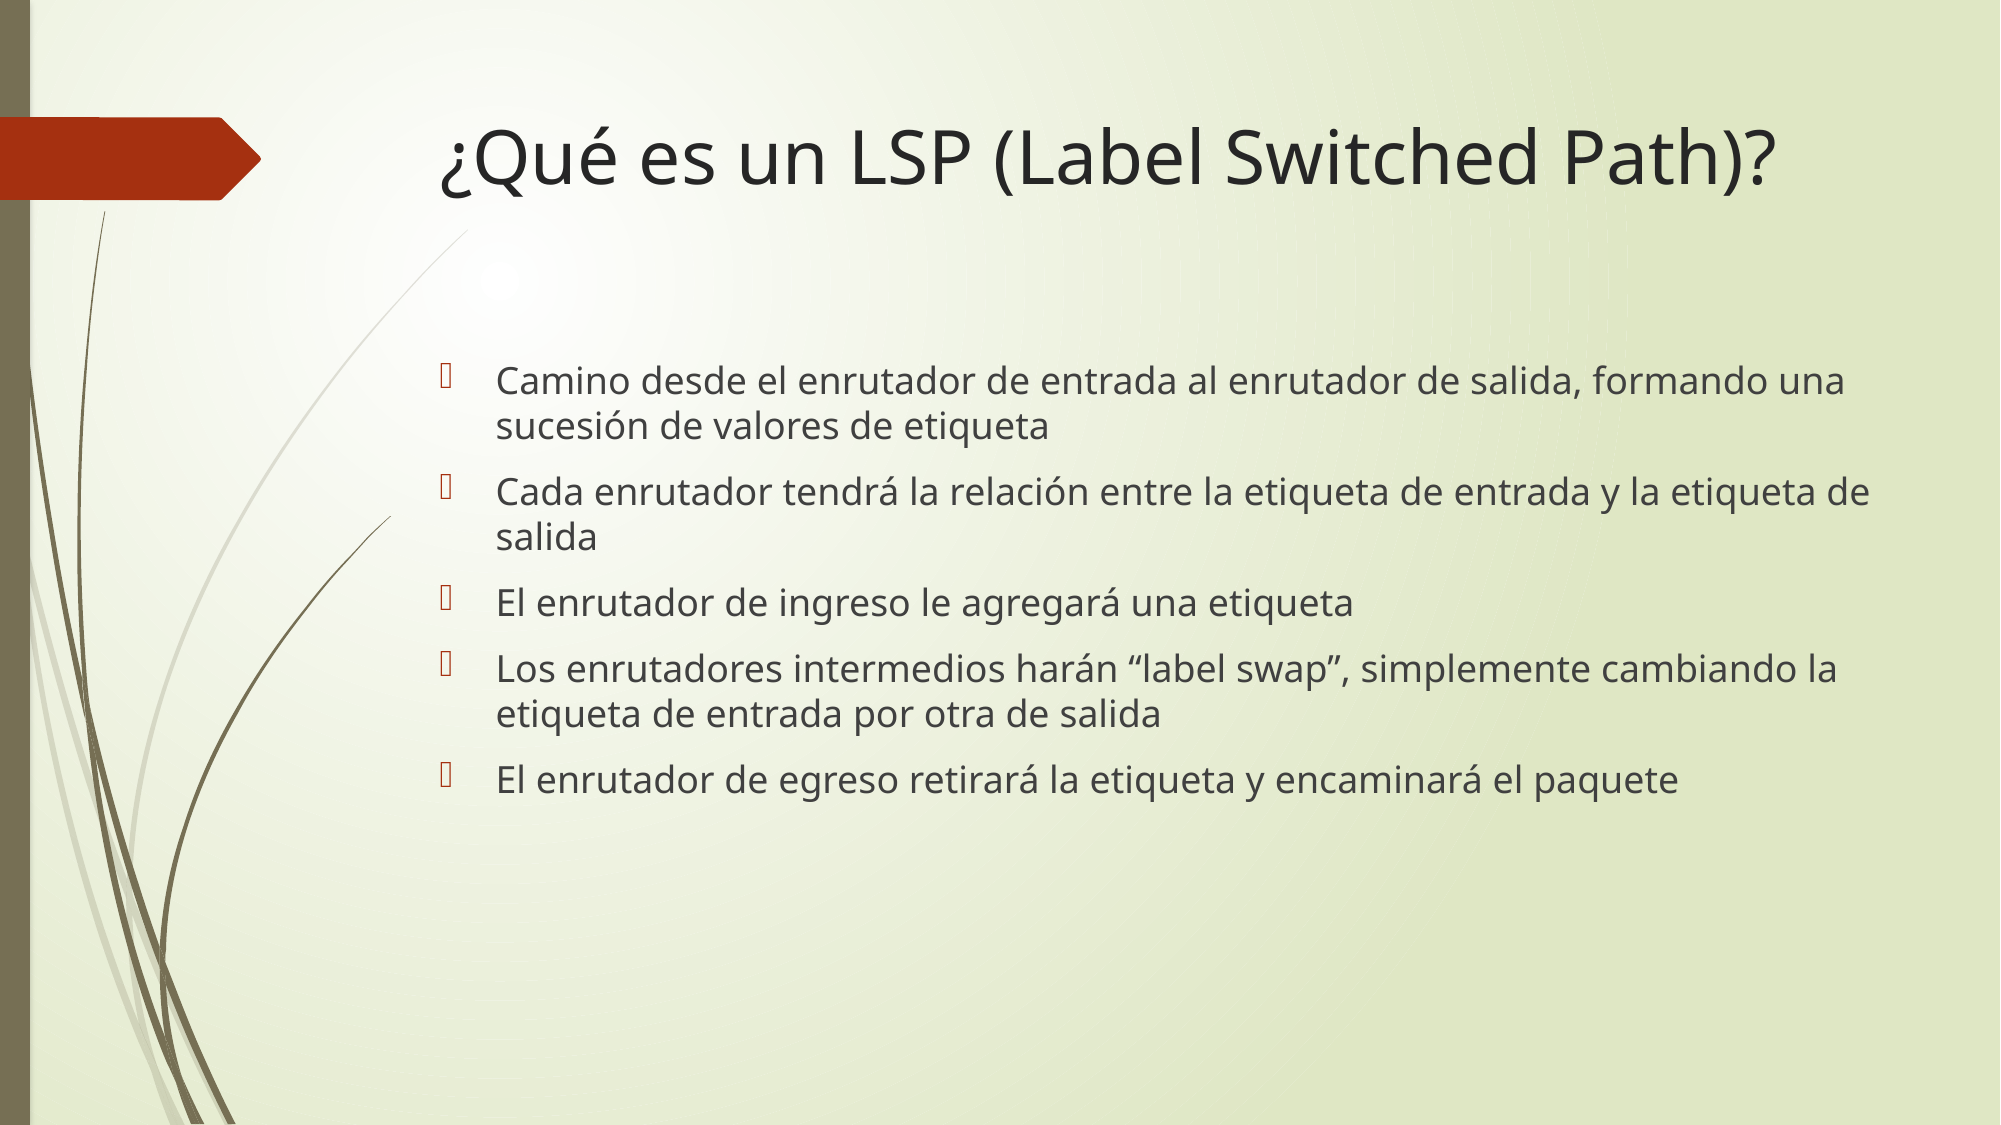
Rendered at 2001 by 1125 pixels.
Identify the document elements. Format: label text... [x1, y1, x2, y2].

text_box ¿Qué es un LSP (Label Switched Path)? [425, 102, 1888, 313]
text_box Camino desde el enrutador de entrada al enrutador de salida, formando una sucesión de valores de etiqueta Cada enrutador tendrá la relación entre la etiqueta de entrada y la etiqueta de salida El enrutador de ingreso le agregará una etiqueta Los enrutadores intermedios harán “label swap”, simplemente cambiando la etiqueta de entrada por otra de salida El enrutador de egreso retirará la etiqueta y encaminará el paquete [424, 349, 1888, 970]
